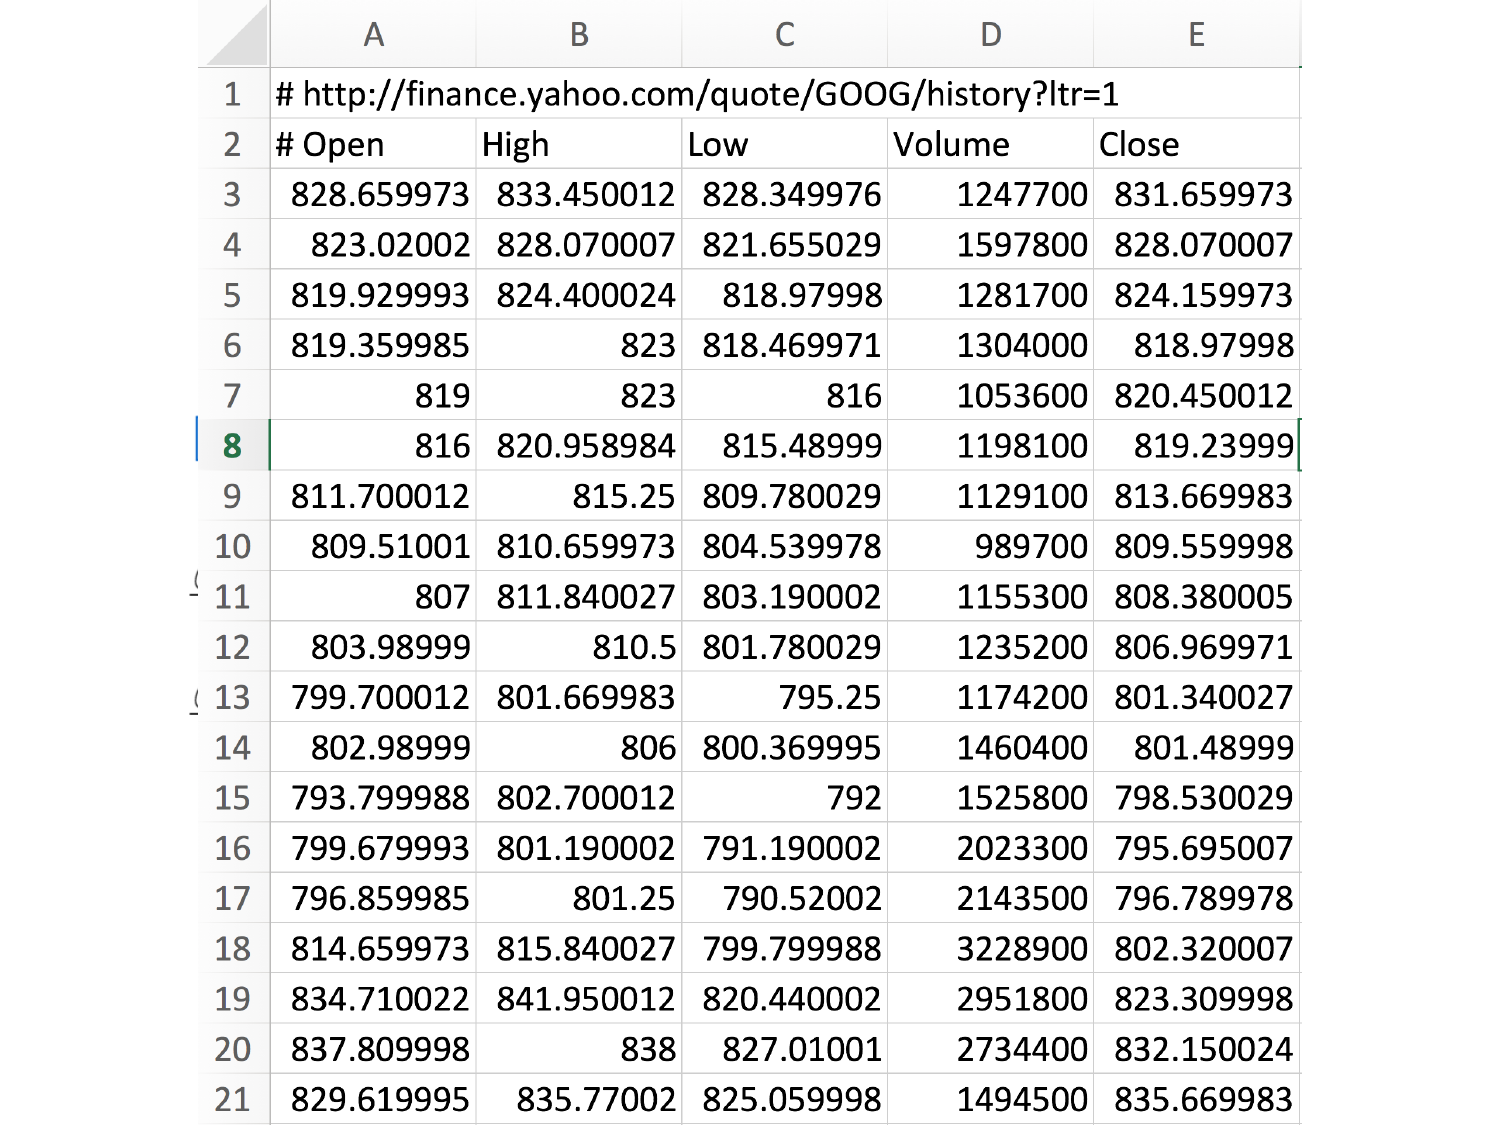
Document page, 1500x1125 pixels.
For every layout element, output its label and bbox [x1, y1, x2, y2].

picture [151, 0, 1349, 1125]
